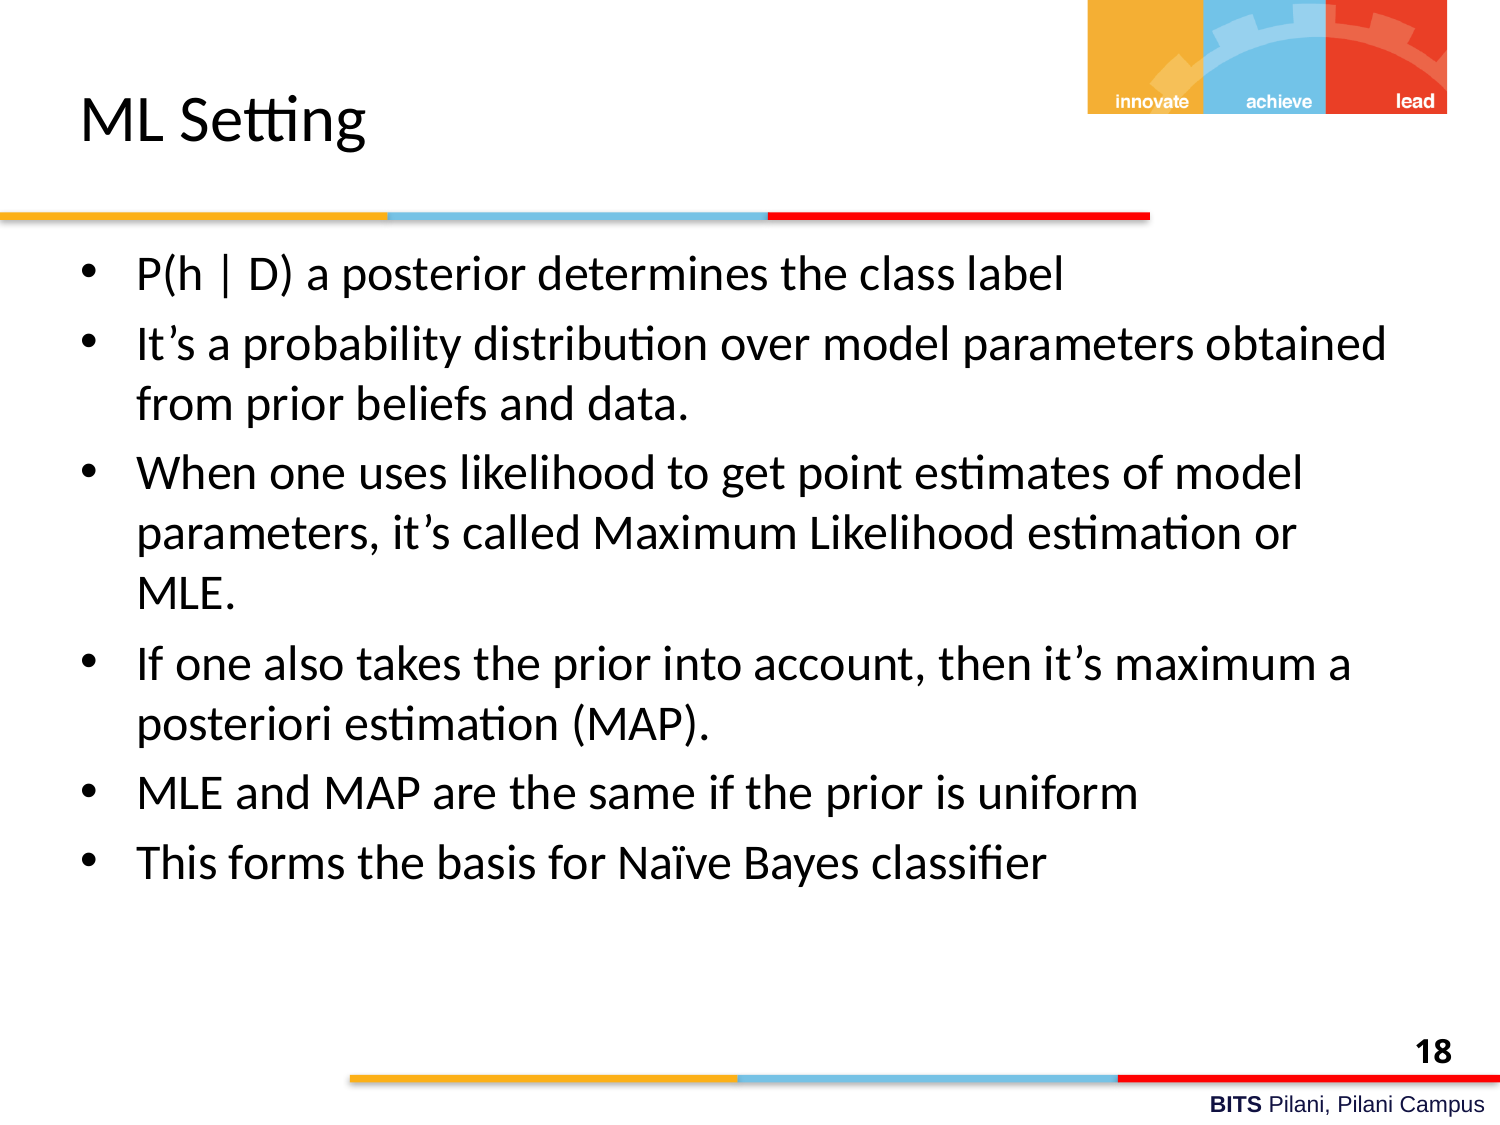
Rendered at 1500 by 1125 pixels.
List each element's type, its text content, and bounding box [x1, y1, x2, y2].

picture [1087, 0, 1448, 114]
slide_number 18 [1399, 1023, 1500, 1072]
title ML Setting [64, 45, 1069, 185]
list P(h | D) a posterior determines the class label It’s a probability distribution over model parameters obtained from prior beliefs and data. When one uses likelihood to get point estimates of model parameters, it’s called Maximum Likelihood estimation or MLE. If one also takes the prior into account, then it’s maximum a posteriori estimation (MAP). MLE and MAP are the same if the prior is uniform This forms the basis for Naïve Bayes classifier [64, 232, 1415, 976]
